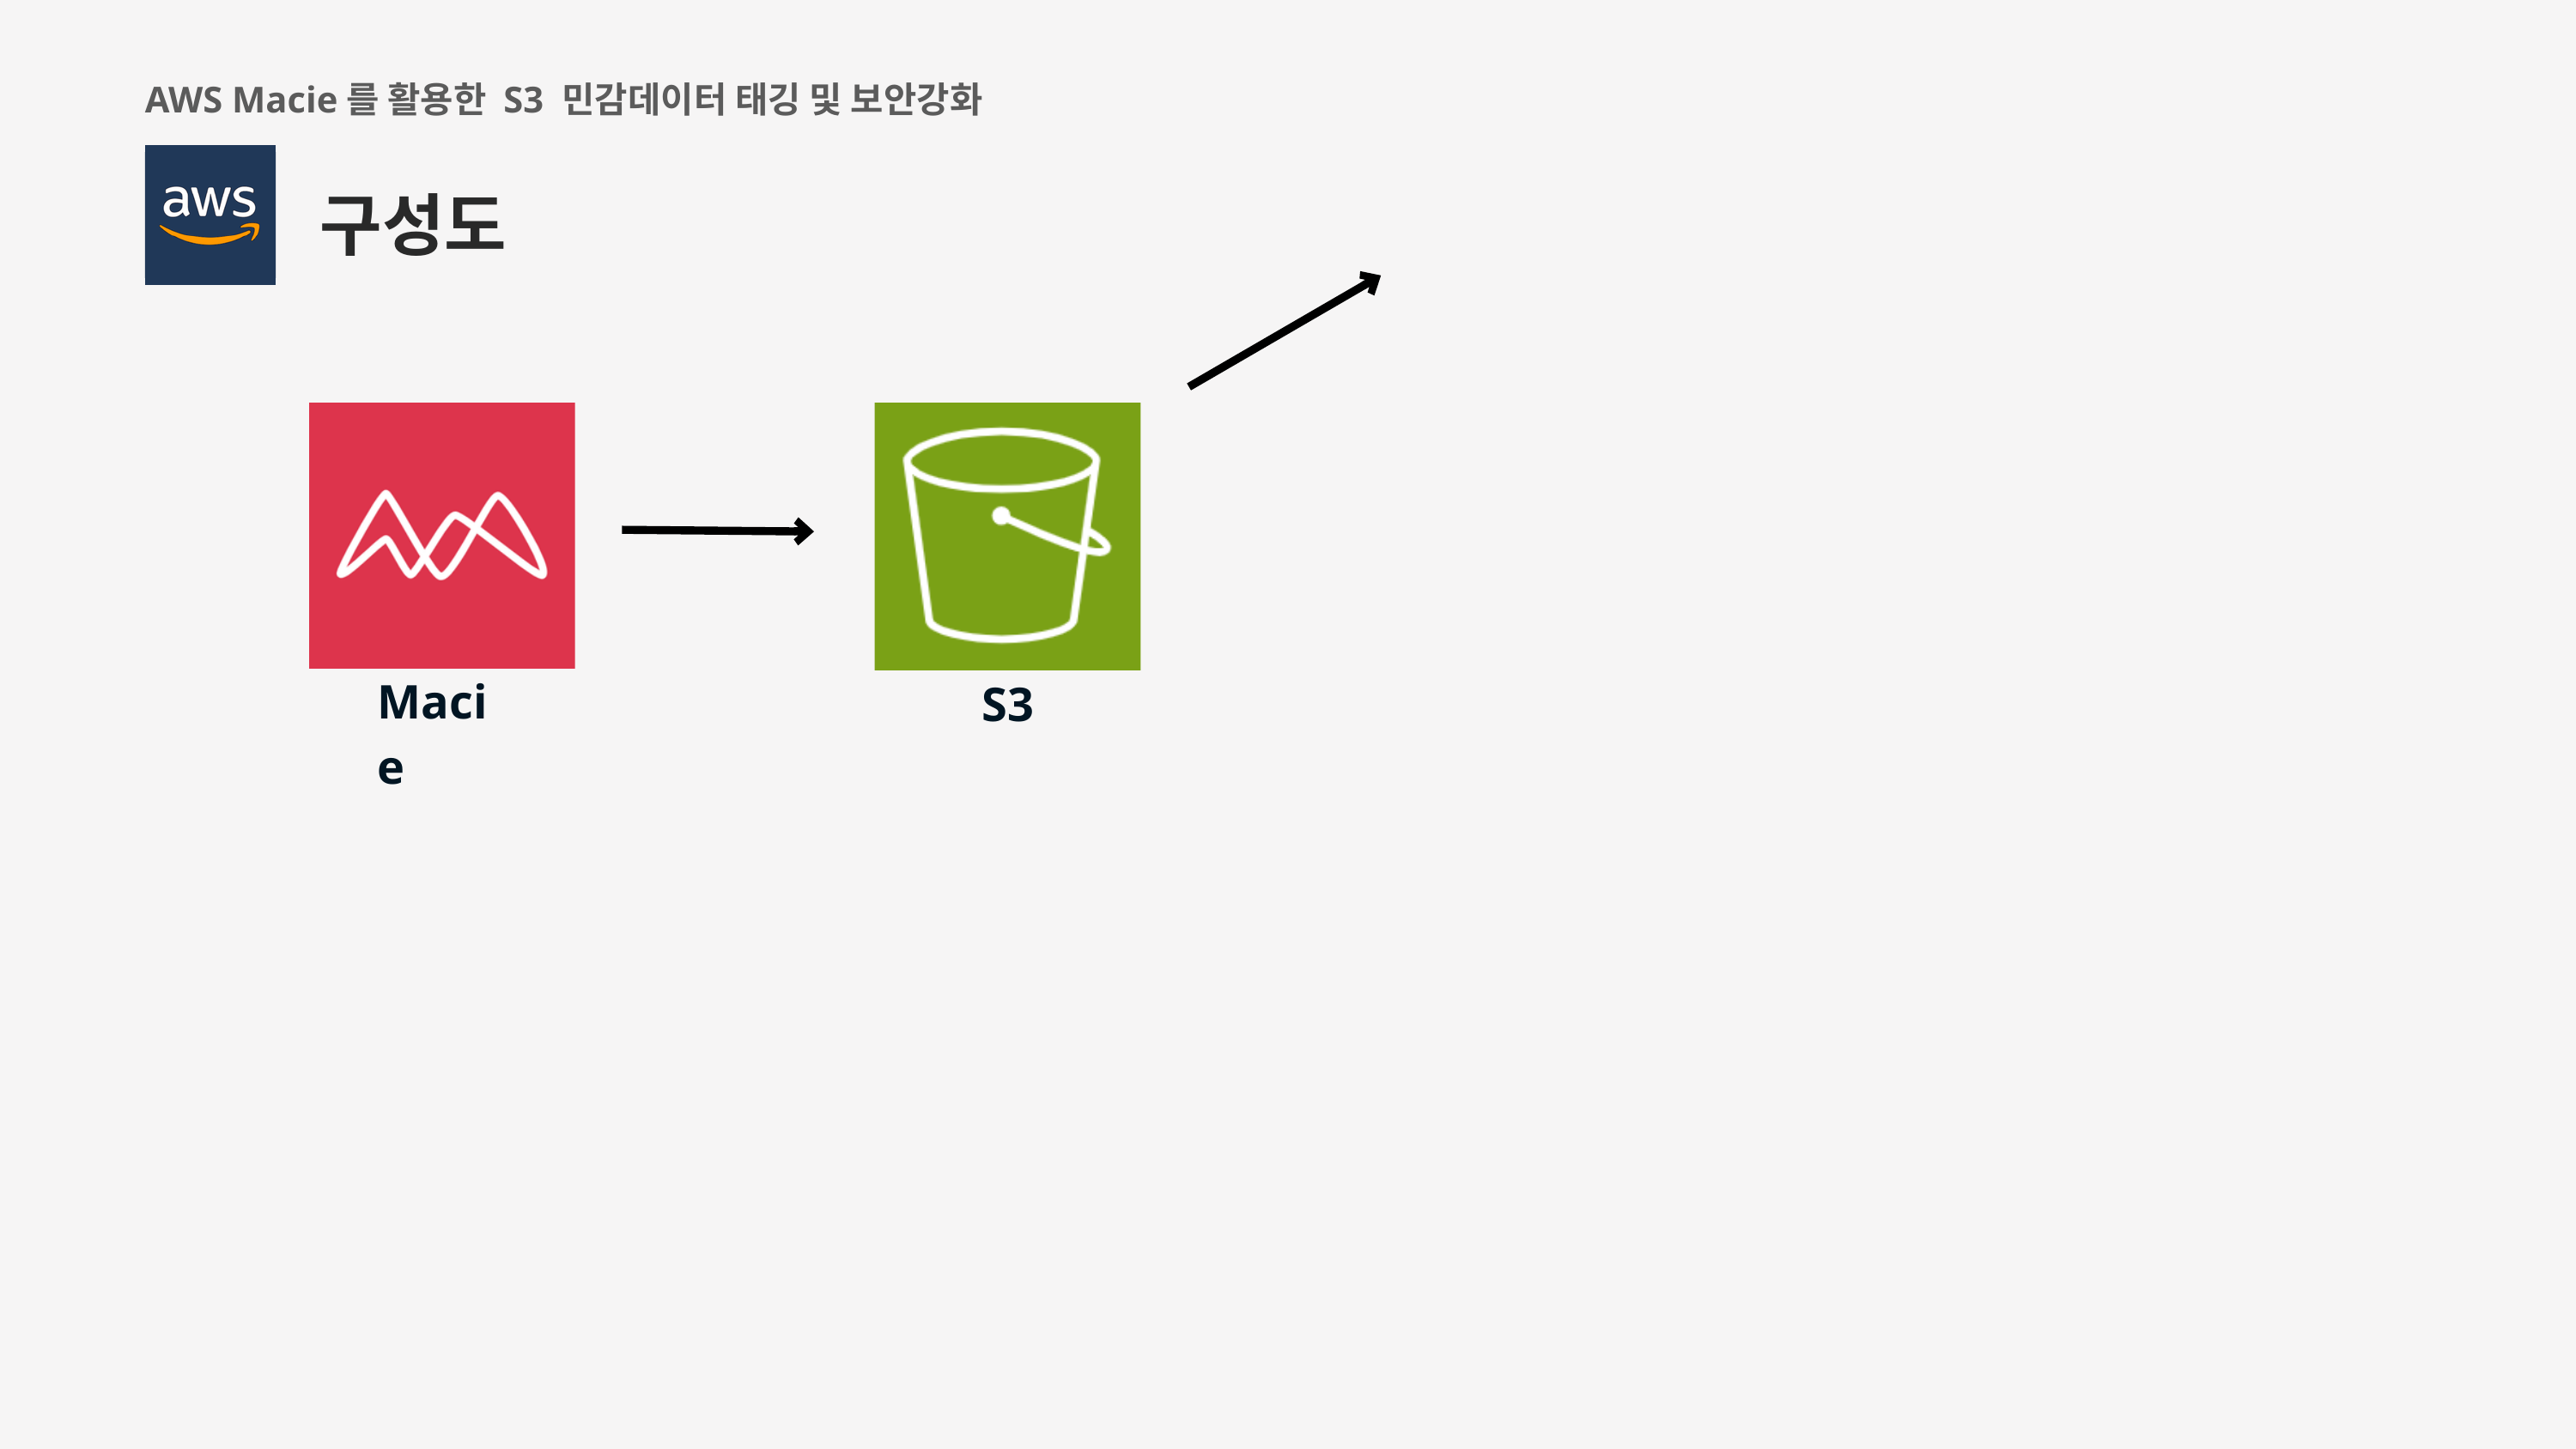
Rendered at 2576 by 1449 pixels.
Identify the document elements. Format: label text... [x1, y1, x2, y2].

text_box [308, 403, 575, 729]
text_box AWS Macie를 활용한 S3 민감데이터 태깅 및 보안강화 [144, 70, 1595, 121]
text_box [874, 403, 1141, 727]
text_box 구성도 [319, 149, 937, 264]
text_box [144, 144, 276, 286]
text_box [1188, 274, 1382, 387]
